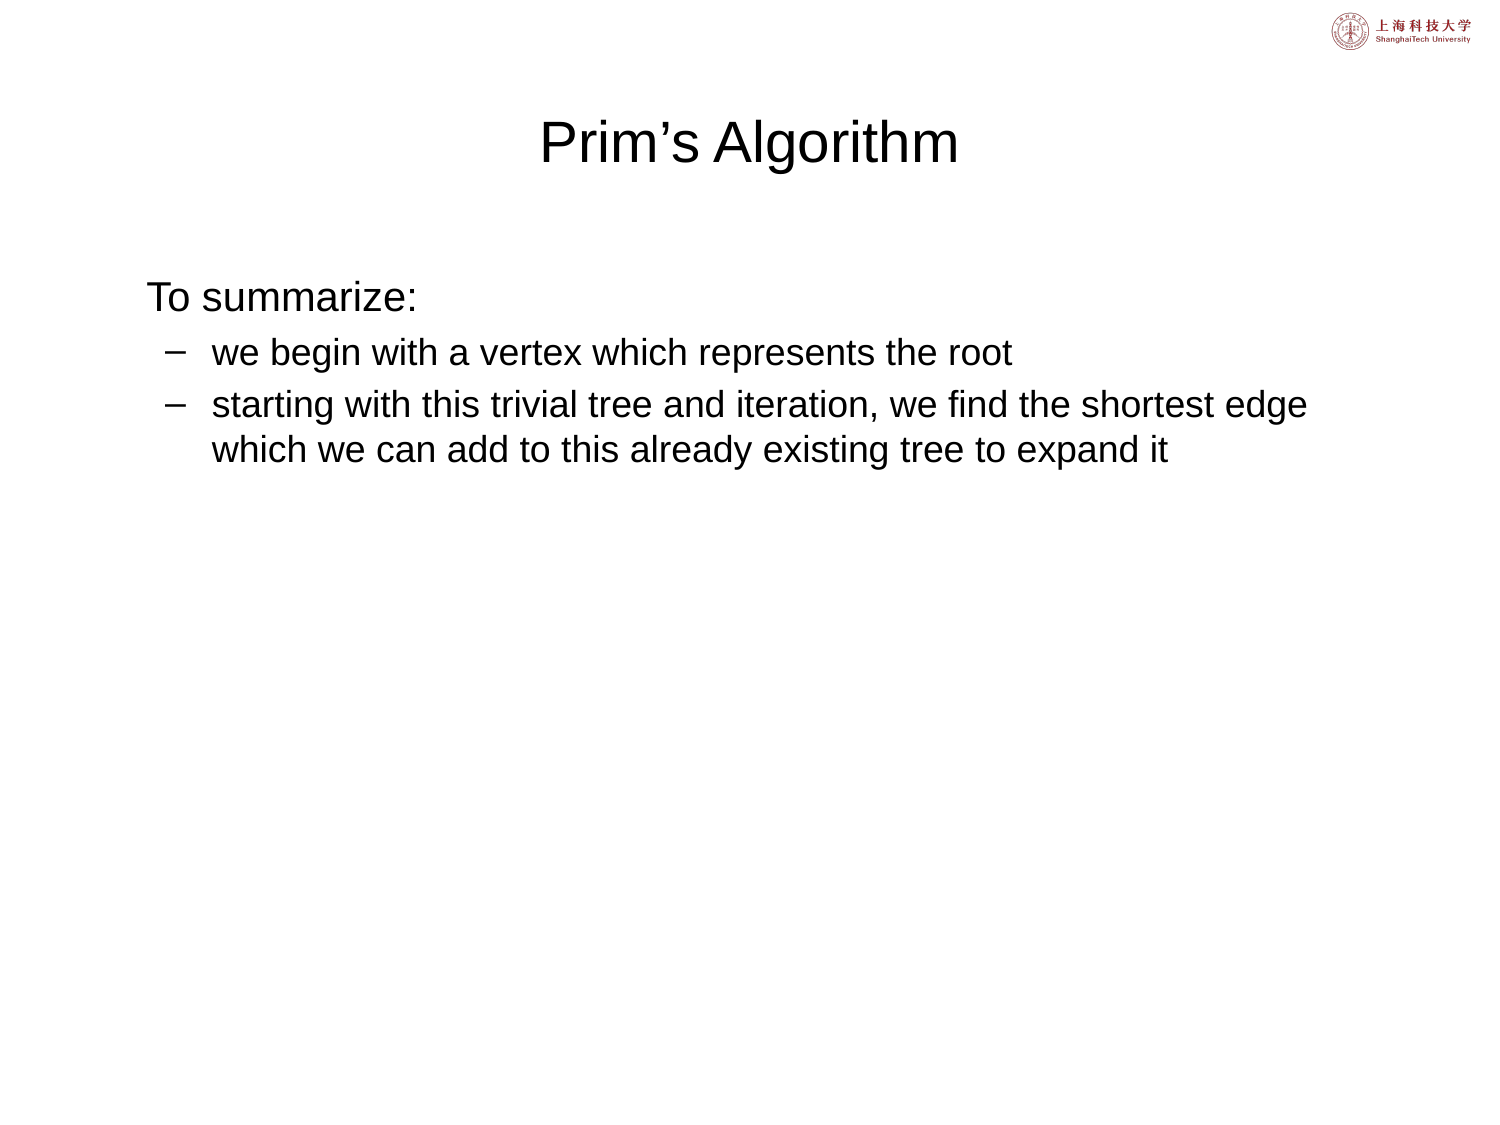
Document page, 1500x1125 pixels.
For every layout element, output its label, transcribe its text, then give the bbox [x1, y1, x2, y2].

picture [1327, 0, 1478, 109]
list To summarize: we begin with a vertex which represents the root starting with this trivial tree and iteration, we find the shortest edge which we can add to this already existing tree to expand it [74, 262, 1426, 1006]
title Prim’s Algorithm [74, 44, 1426, 233]
